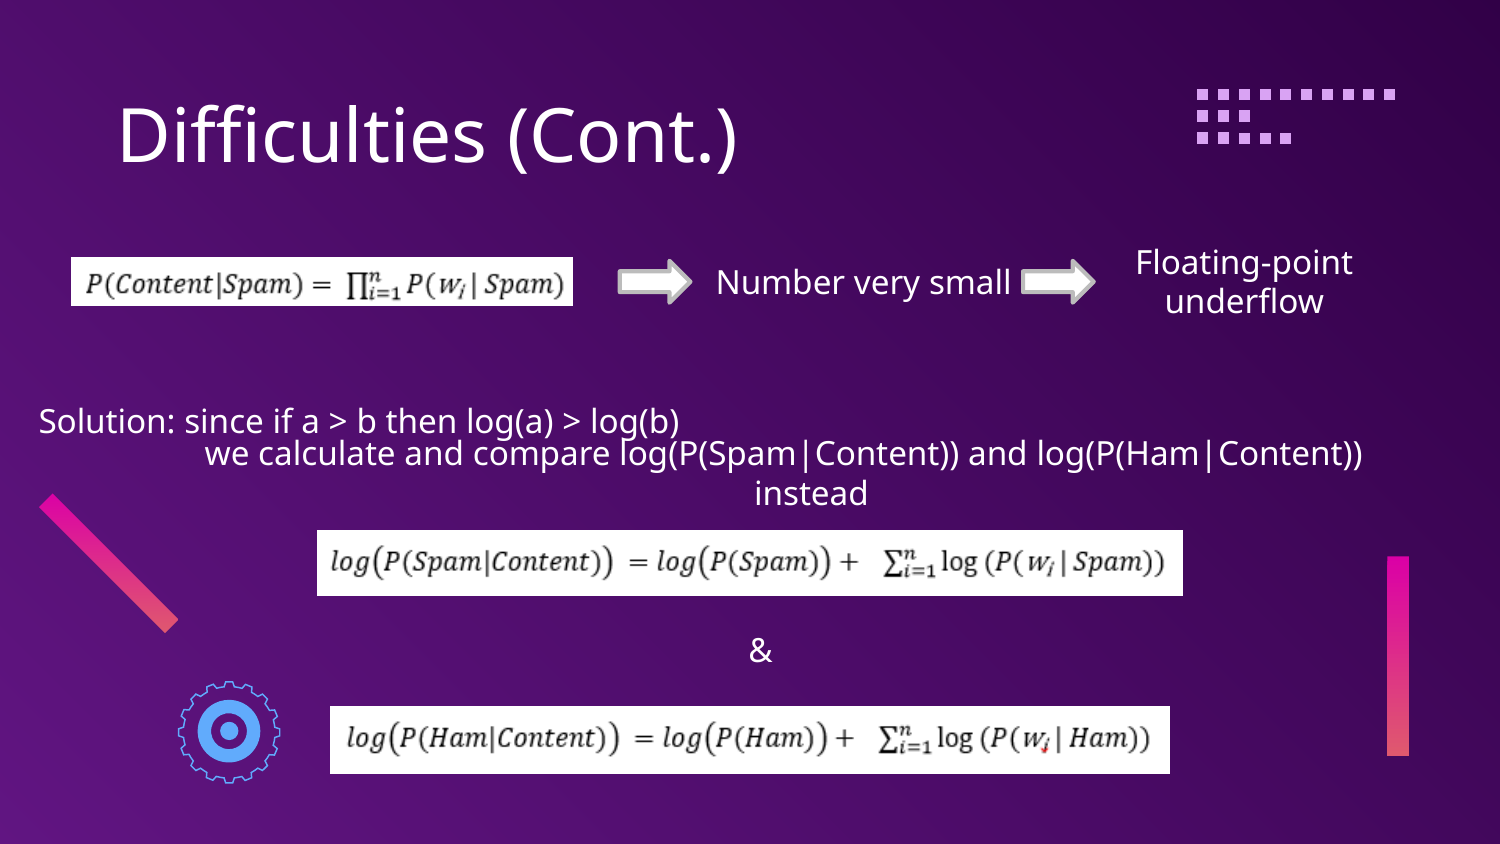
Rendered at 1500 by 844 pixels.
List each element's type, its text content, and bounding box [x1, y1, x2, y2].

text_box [1197, 88, 1396, 144]
text_box [1021, 269, 1070, 295]
subtitle & [0, 610, 1500, 688]
picture [330, 706, 1170, 774]
subtitle Number very small [690, 243, 1038, 321]
text_box [1387, 688, 1409, 756]
text_box [617, 258, 690, 305]
picture [317, 530, 1183, 597]
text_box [178, 681, 280, 784]
text_box [39, 493, 170, 610]
picture [71, 257, 574, 307]
subtitle we calculate and compare log(P(Spam|Content)) and log(P(Ham|Content)) instead [163, 433, 1385, 511]
subtitle Floating-point underflow [1070, 242, 1418, 320]
subtitle Solution: since if a > b then log(a) > log(b) [0, 365, 720, 476]
title Difficulties (Cont.) [101, 72, 1399, 167]
text_box [1387, 556, 1409, 610]
